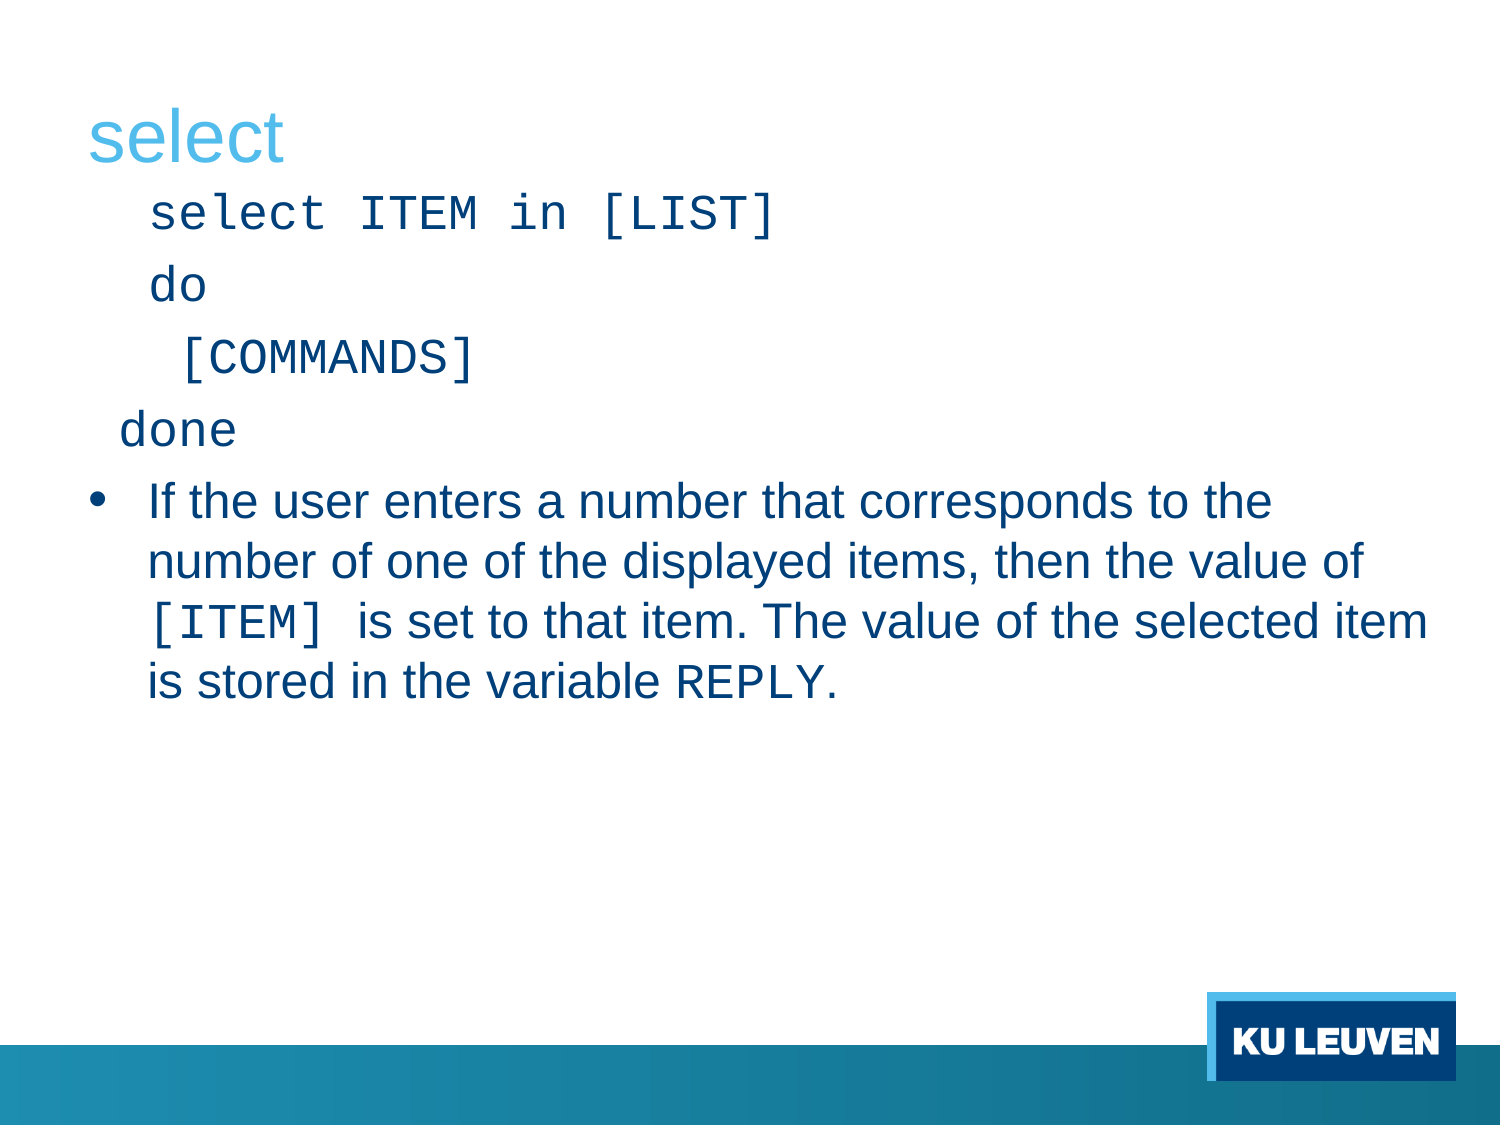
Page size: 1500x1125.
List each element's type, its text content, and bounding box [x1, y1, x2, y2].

picture [1207, 992, 1456, 1081]
list select ITEM in [LIST] do [COMMANDS] done If the user enters a number that corresponds to the number of one of the displayed items, then the value of [ITEM] is set to that item. The value of the selected item is stored in the variable REPLY. [88, 179, 1456, 907]
title select [88, 29, 1456, 178]
